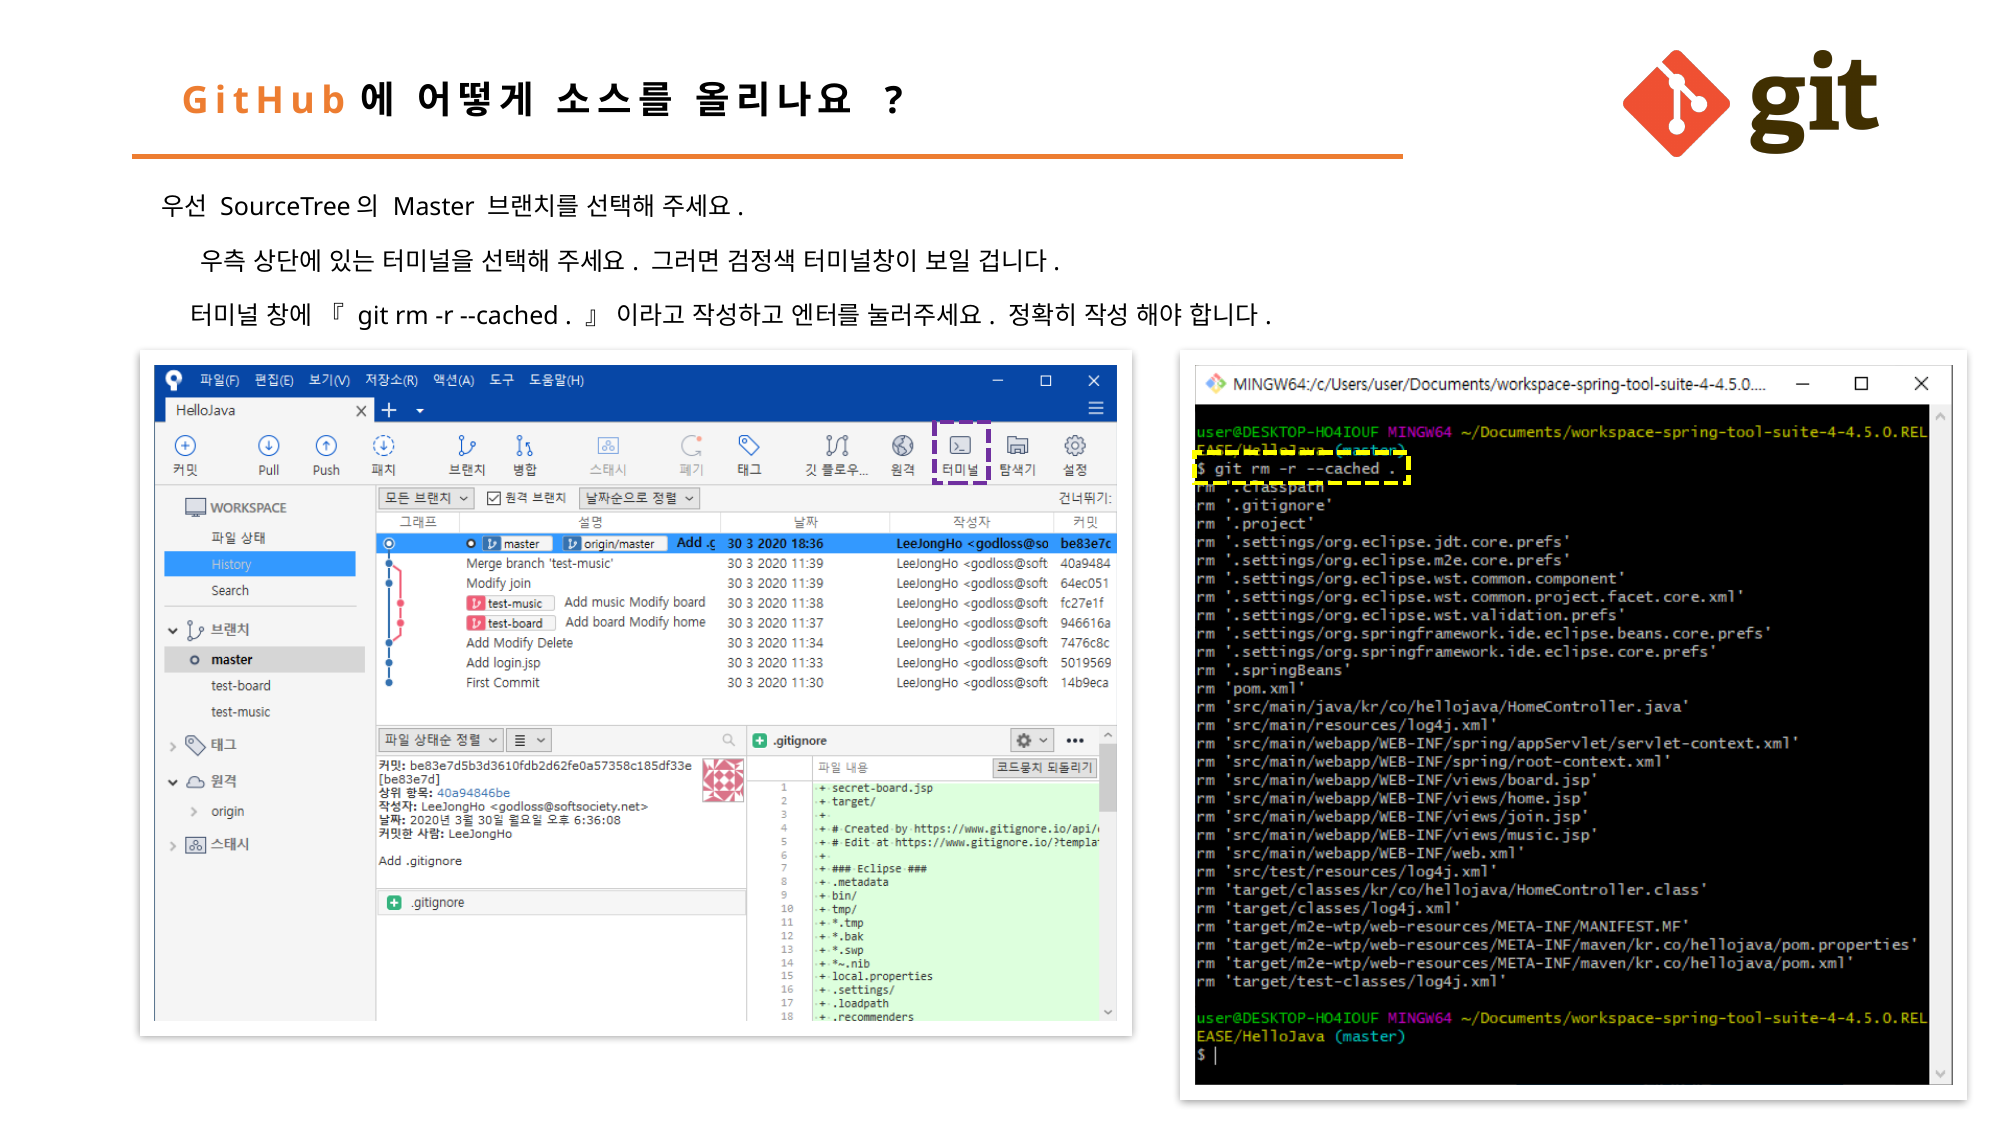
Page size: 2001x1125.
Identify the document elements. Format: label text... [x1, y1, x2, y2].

text_box GitHub에 어떻게 소스를 올리나요 ? [166, 68, 918, 129]
text_box 우선 SourceTree의 Master 브랜치를 선택해 주세요. [146, 168, 759, 228]
picture [1623, 50, 1879, 157]
picture [154, 364, 1118, 1022]
text_box 터미널 창에 『 git rm -r --cached . 』 이라고 작성하고 엔터를 눌러주세요. 정확히 작성 해야 합니다. [176, 277, 1287, 338]
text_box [1194, 364, 1953, 1086]
text_box 우측 상단에 있는 터미널을 선택해 주세요. 그러면 검정색 터미널창이 보일 겁니다. [185, 222, 1082, 277]
